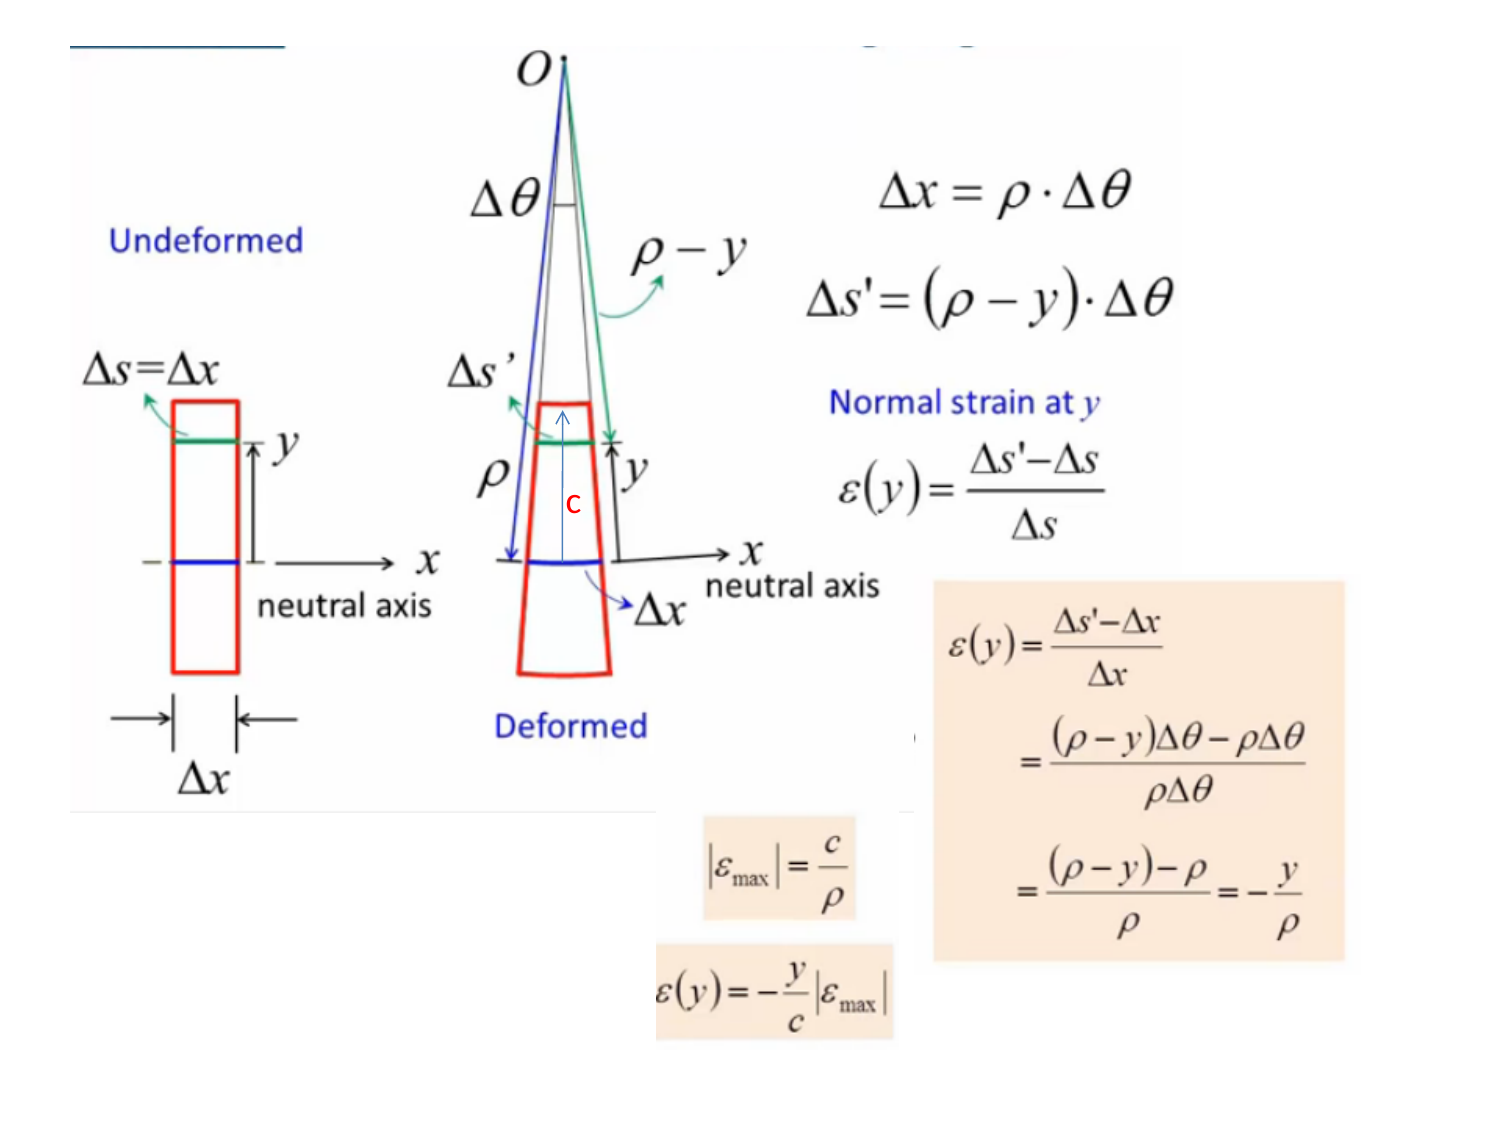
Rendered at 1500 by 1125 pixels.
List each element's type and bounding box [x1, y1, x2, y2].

picture [70, 46, 1362, 1050]
